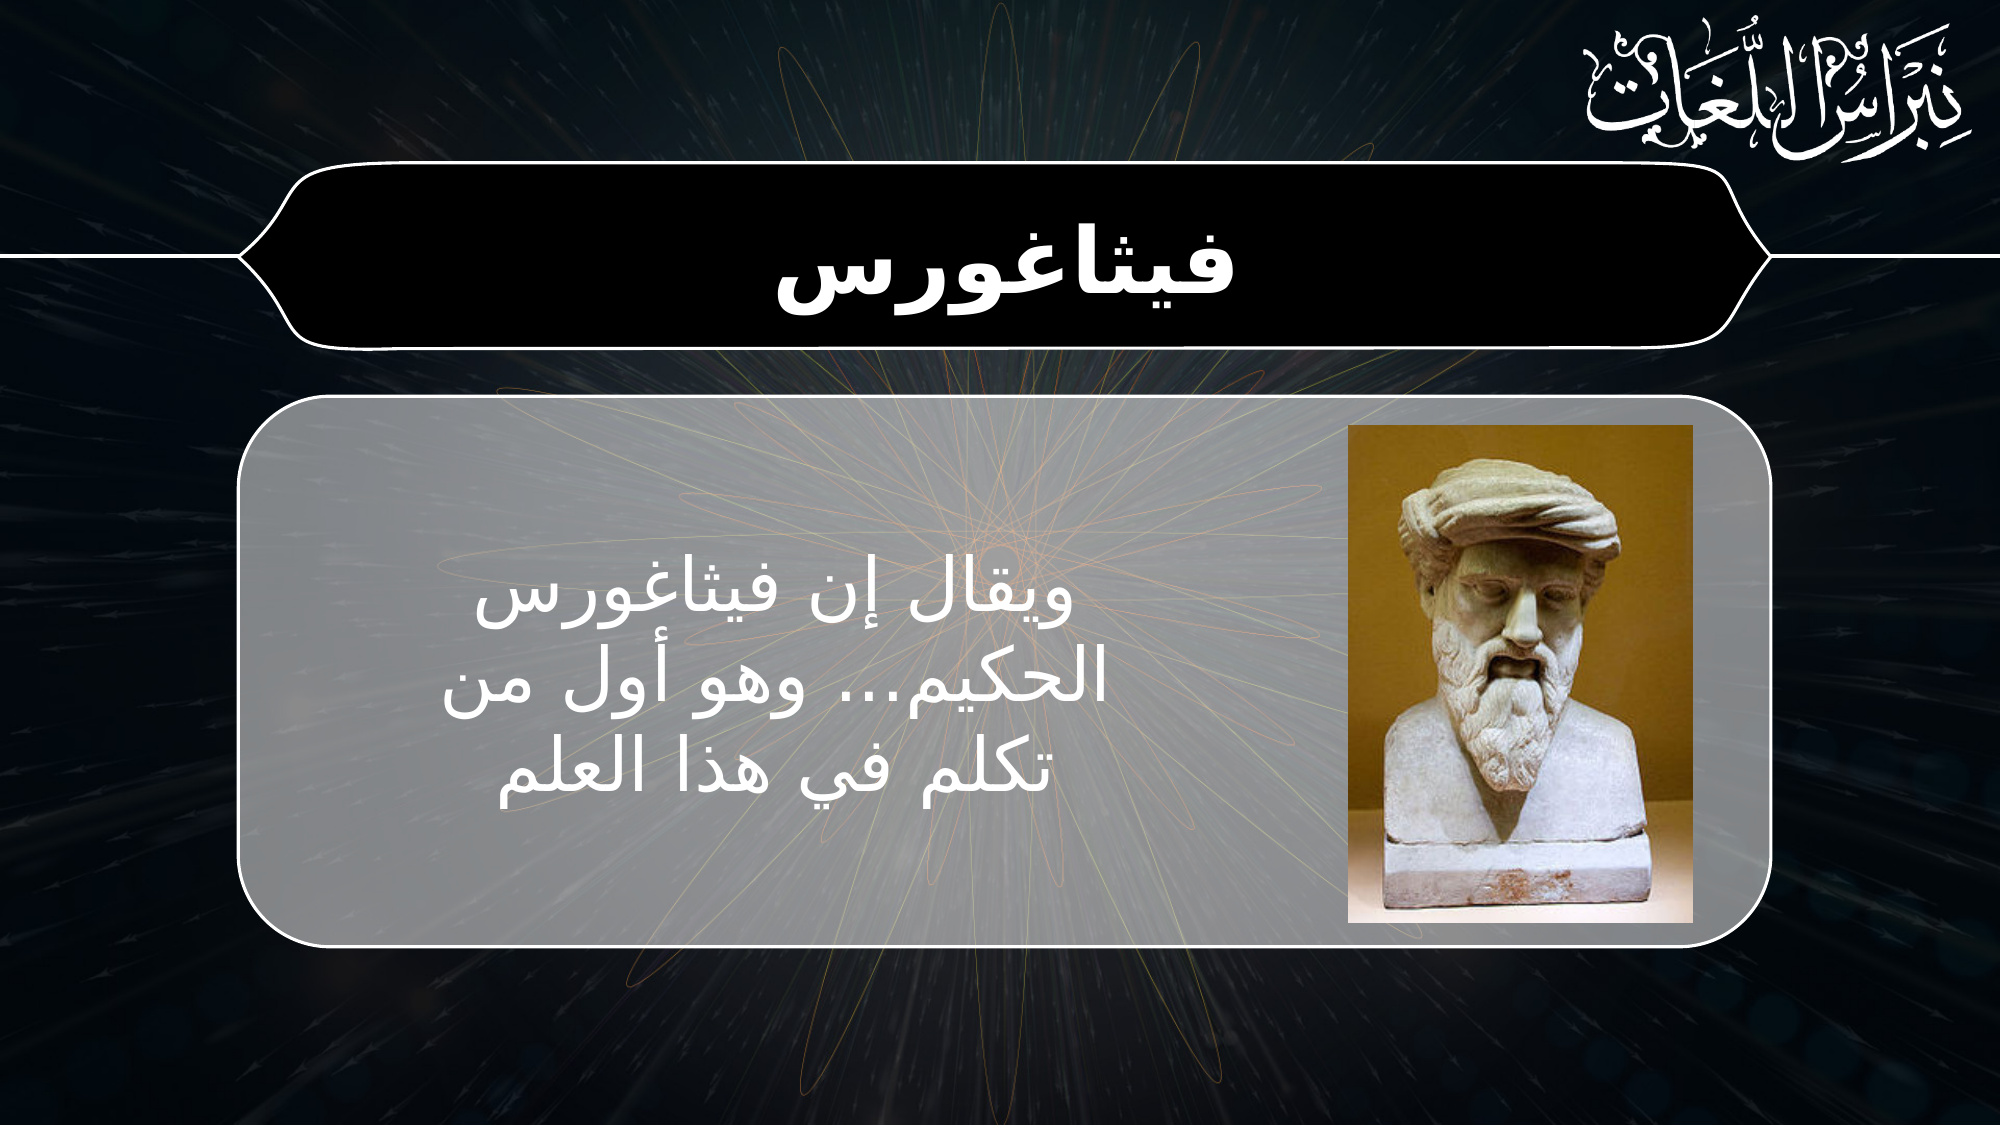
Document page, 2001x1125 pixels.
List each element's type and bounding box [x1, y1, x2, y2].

picture [0, 350, 2000, 1125]
text_box [0, 162, 2000, 350]
picture [0, 0, 2000, 163]
